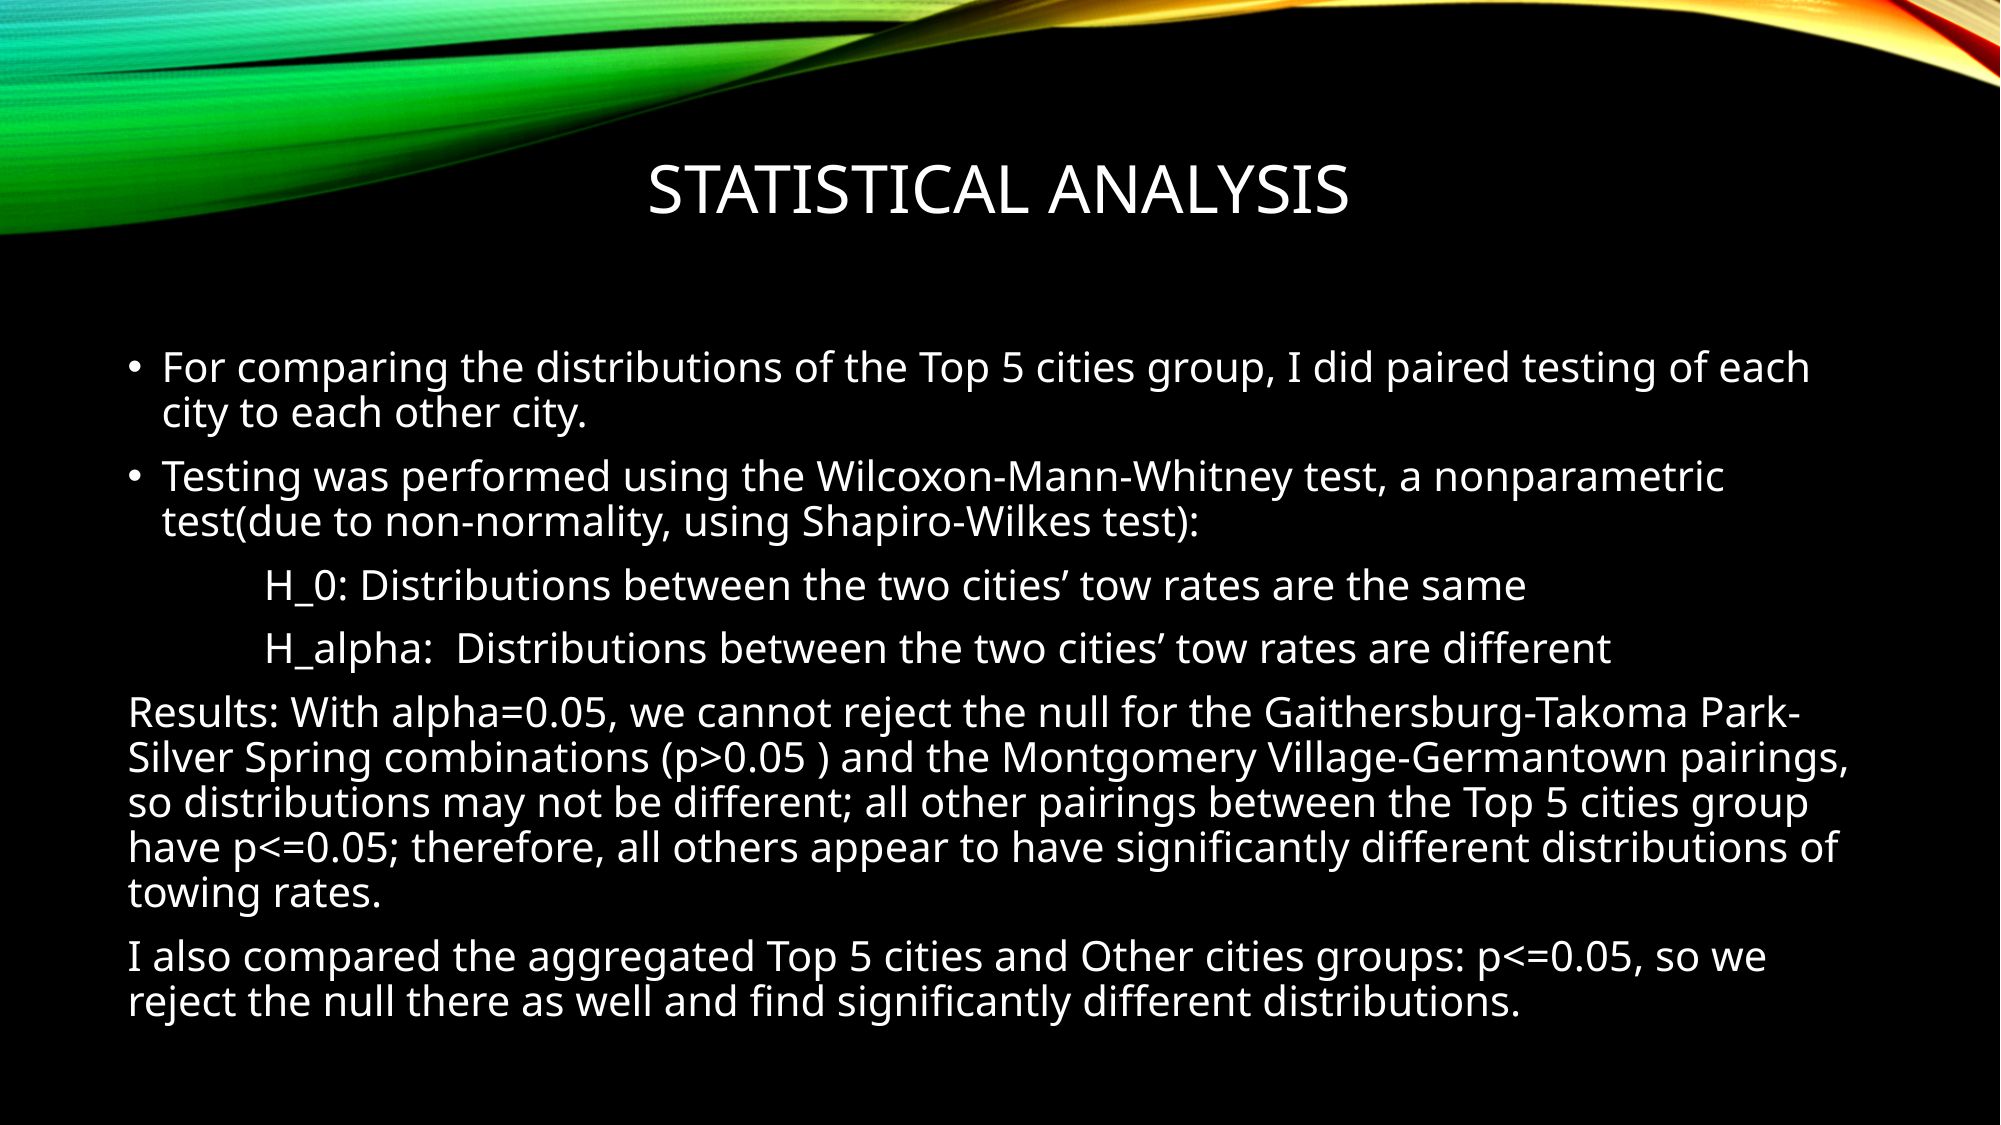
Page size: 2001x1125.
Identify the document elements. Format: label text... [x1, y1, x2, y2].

picture [0, 0, 2000, 237]
title Statistical analysis [112, 125, 1888, 258]
list For comparing the distributions of the Top 5 cities group, I did paired testing of each city to each other city. Testing was performed using the Wilcoxon-Mann-Whitney test, a nonparametric test(due to non-normality, using Shapiro-Wilkes test): H_0: Distributions between the two cities’ tow rates are the same H_alpha: Distributions between the two cities’ tow rates are different Results: With alpha=0.05, we cannot reject the null for the Gaithersburg-Takoma Park-Silver Spring combinations (p>0.05 ) and the Montgomery Village-Germantown pairings, so distributions may not be different; all other pairings between the Top 5 cities group have p<=0.05; therefore, all others appear to have significantly different distributions of towing rates. I also compared the aggregated Top 5 cities and Other cities groups: p<=0.05, so we reject the null there as well and find significantly different distributions. [112, 338, 1888, 1036]
